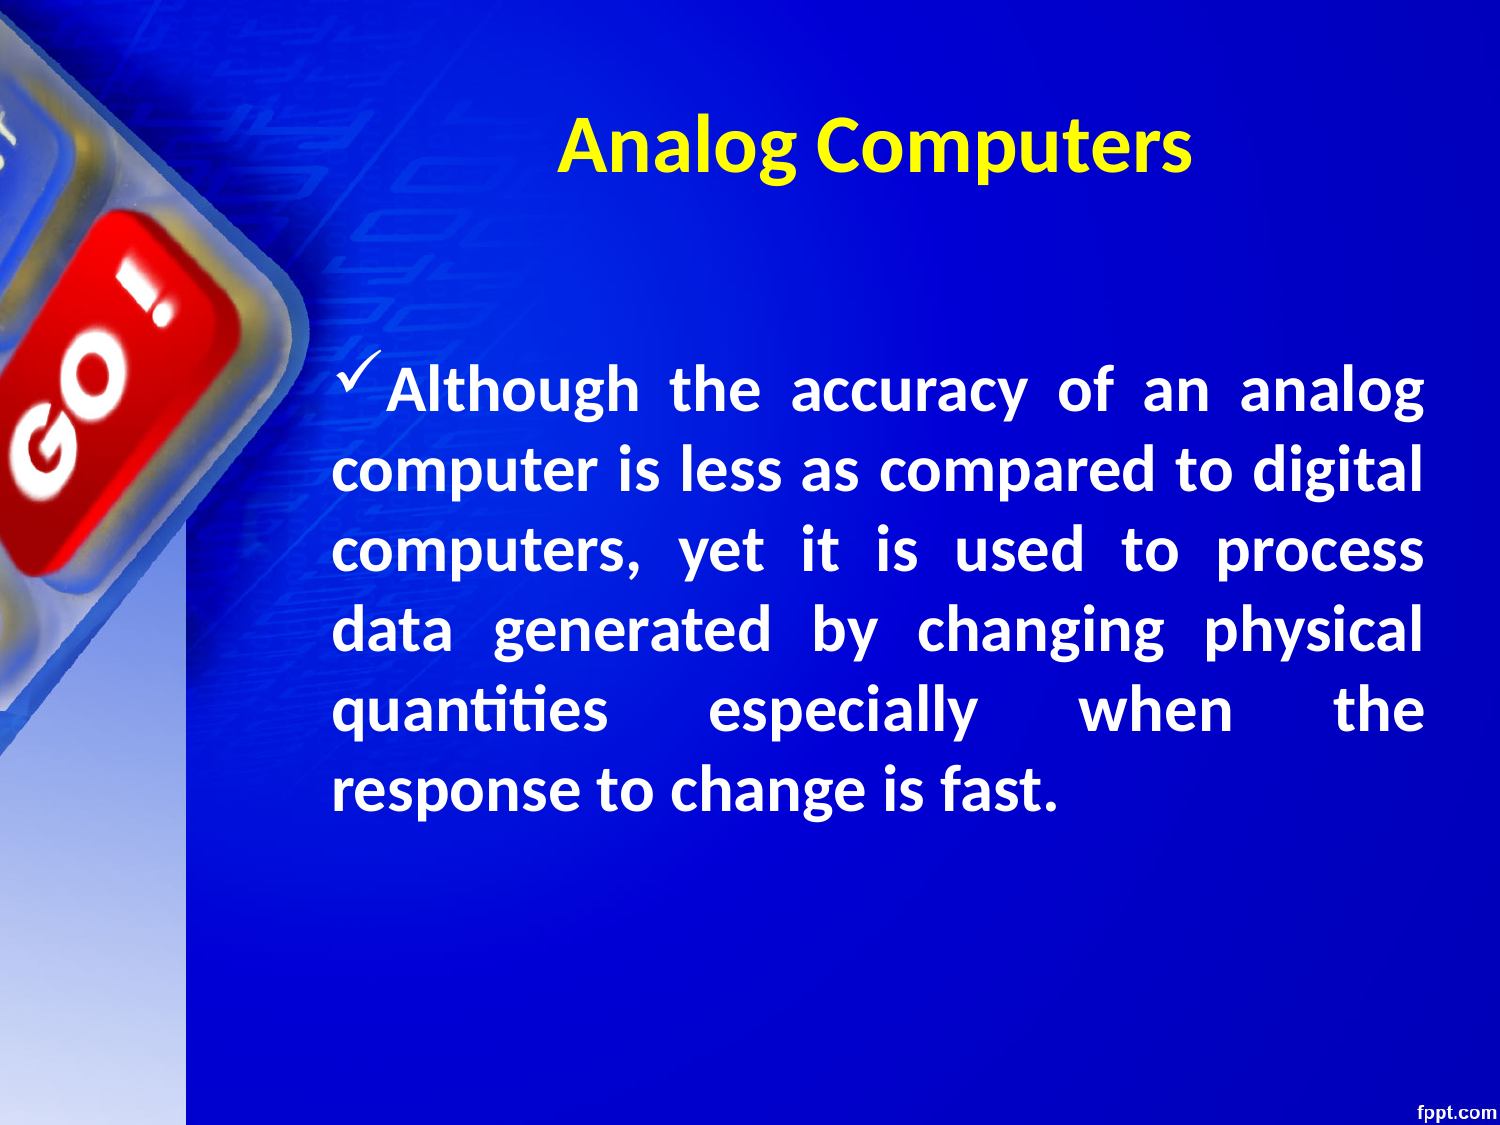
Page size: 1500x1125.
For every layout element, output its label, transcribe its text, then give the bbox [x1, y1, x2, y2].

text_box Although the accuracy of an analog computer is less as compared to digital computers, yet it is used to process data generated by changing physical quantities especially when the response to change is fast. [316, 257, 1442, 833]
title Analog Computers [300, 45, 1452, 233]
picture [0, 0, 1500, 1125]
